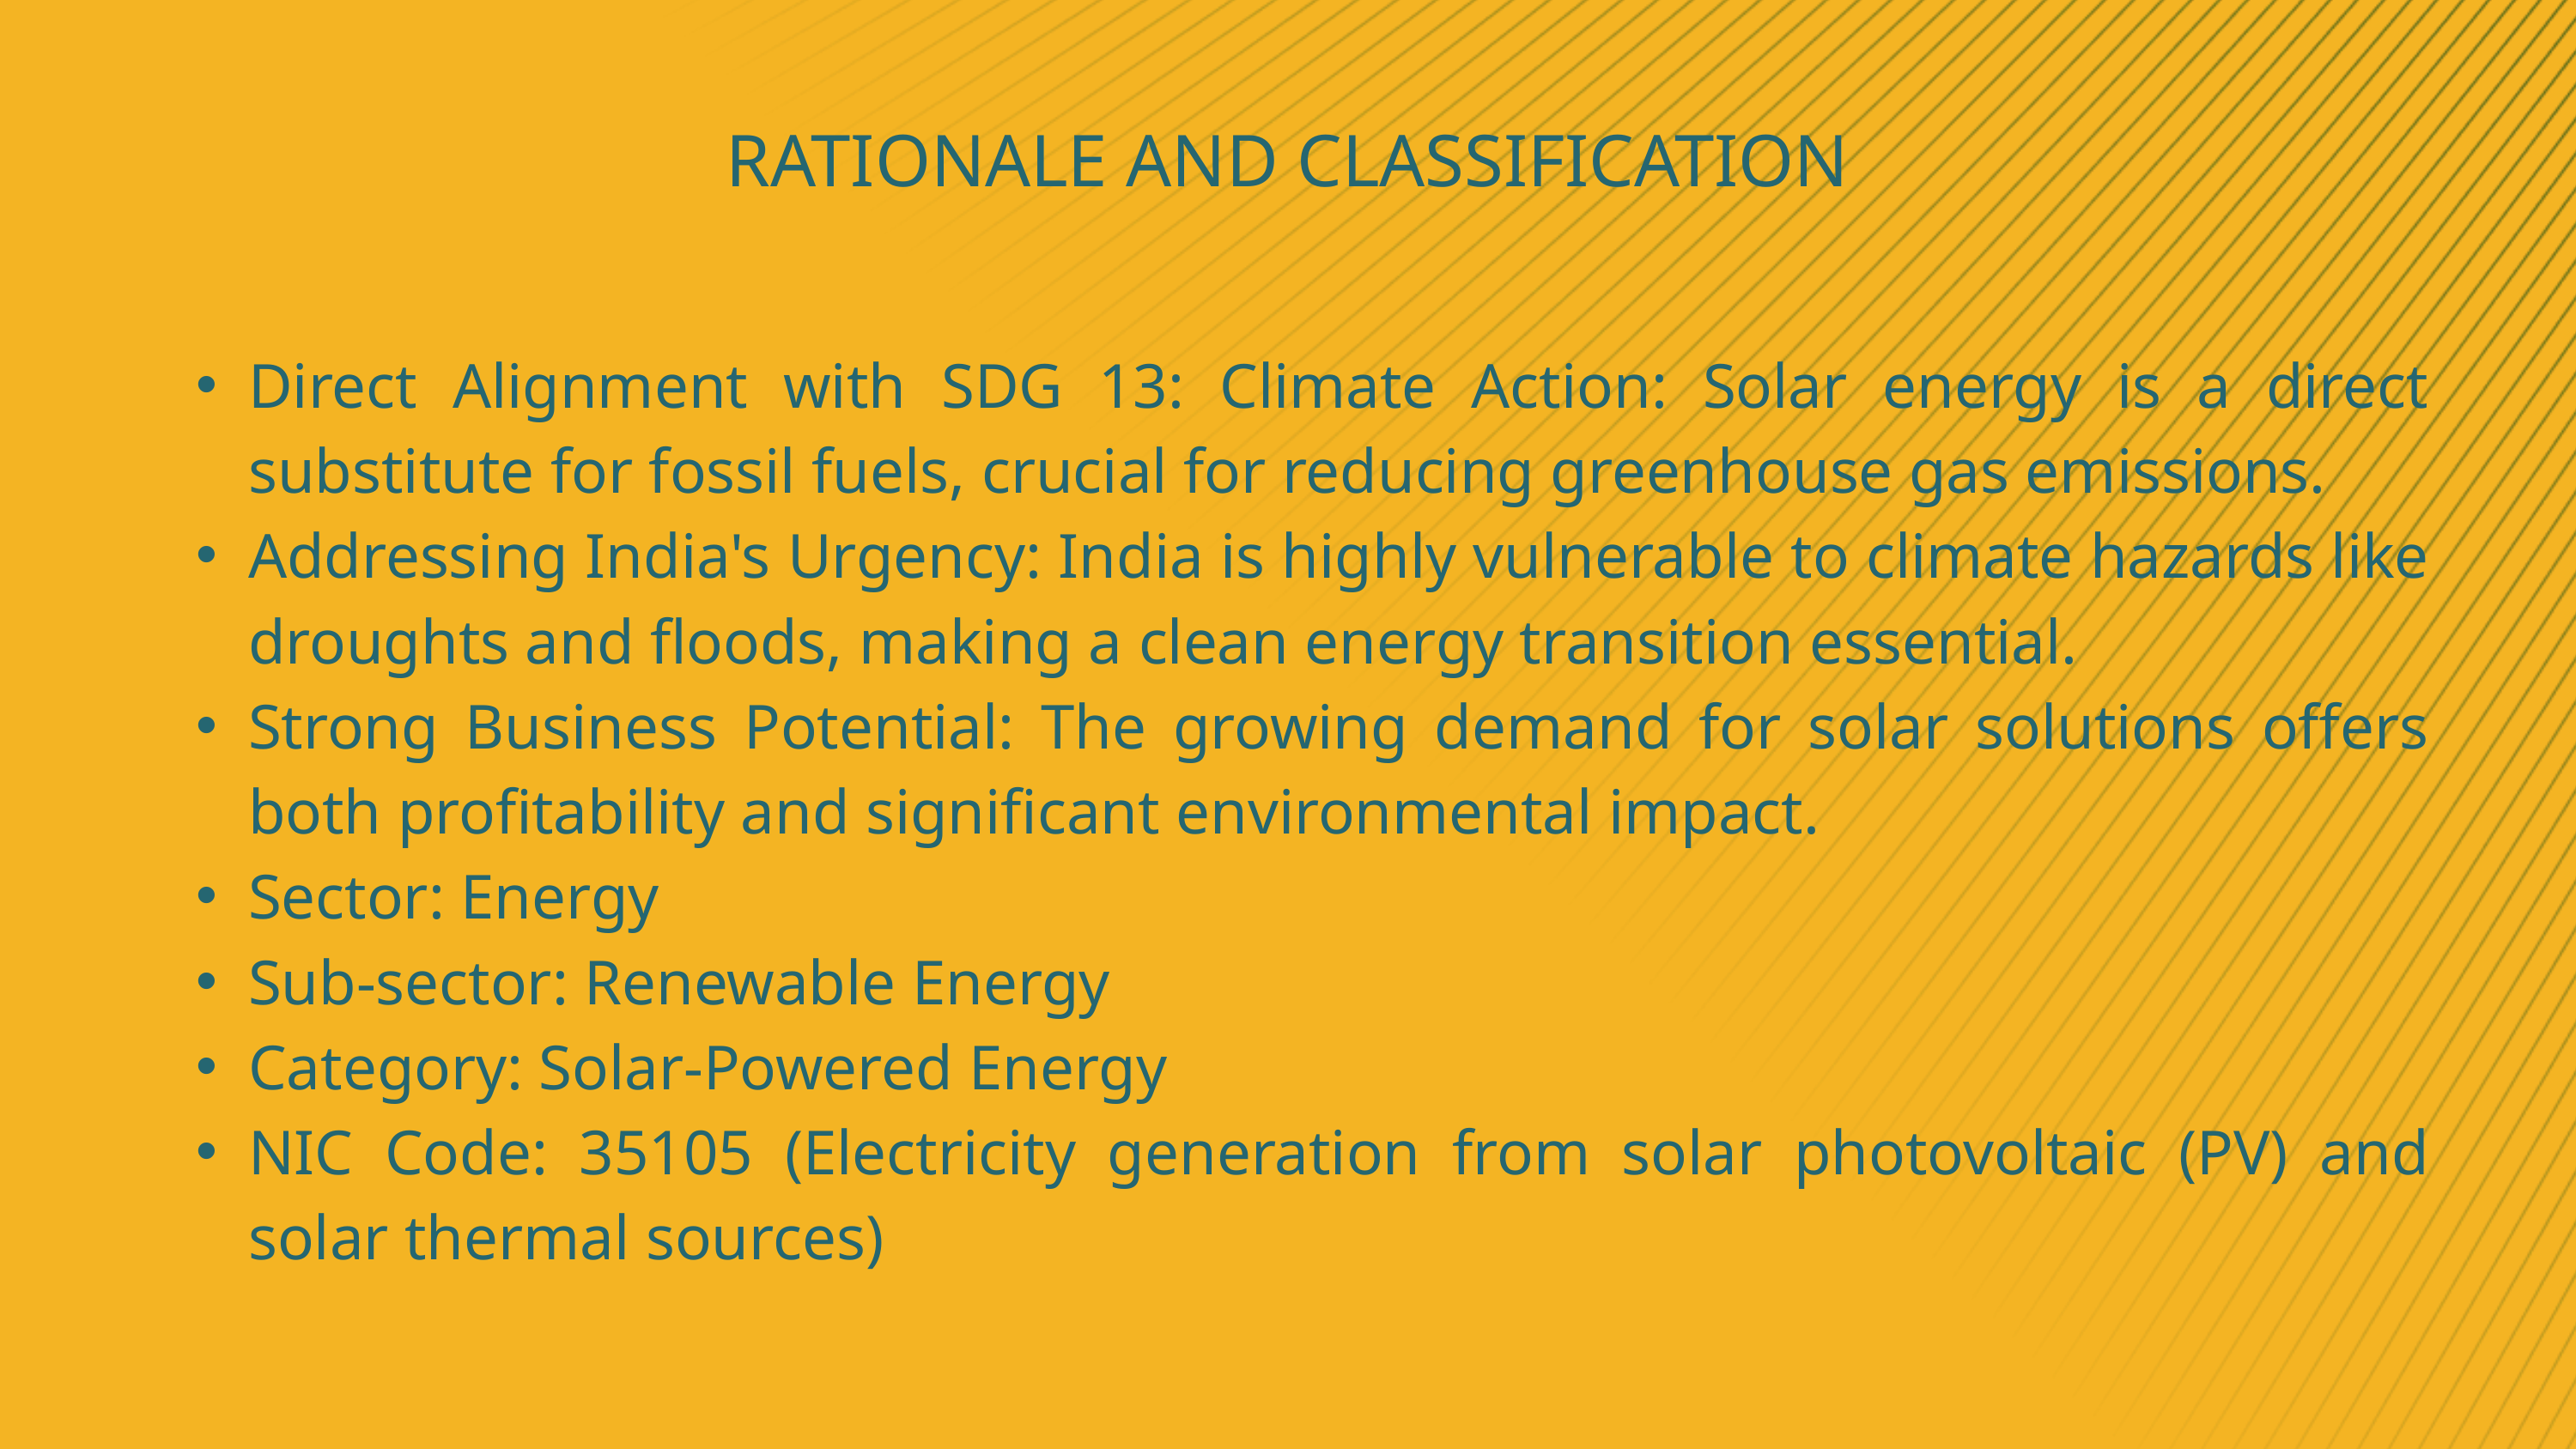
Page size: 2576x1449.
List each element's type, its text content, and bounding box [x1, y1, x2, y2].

text_box RATIONALE AND CLASSIFICATION [654, 100, 1921, 202]
text_box [240, 0, 2576, 1449]
text_box Direct Alignment with SDG 13: Climate Action: Solar energy is a direct substitute for fossil fuels, crucial for reducing greenhouse gas emissions. Addressing India's Urgency: India is highly vulnerable to climate hazards like droughts and floods, making a clean energy transition essential. Strong Business Potential: The growing demand for solar solutions offers both profitability and significant environmental impact. Sector: Energy Sub-sector: Renewable Energy Category: Solar-Powered Energy NIC Code: 35105 (Electricity generation from solar photovoltaic (PV) and solar thermal sources) [144, 335, 2432, 1357]
